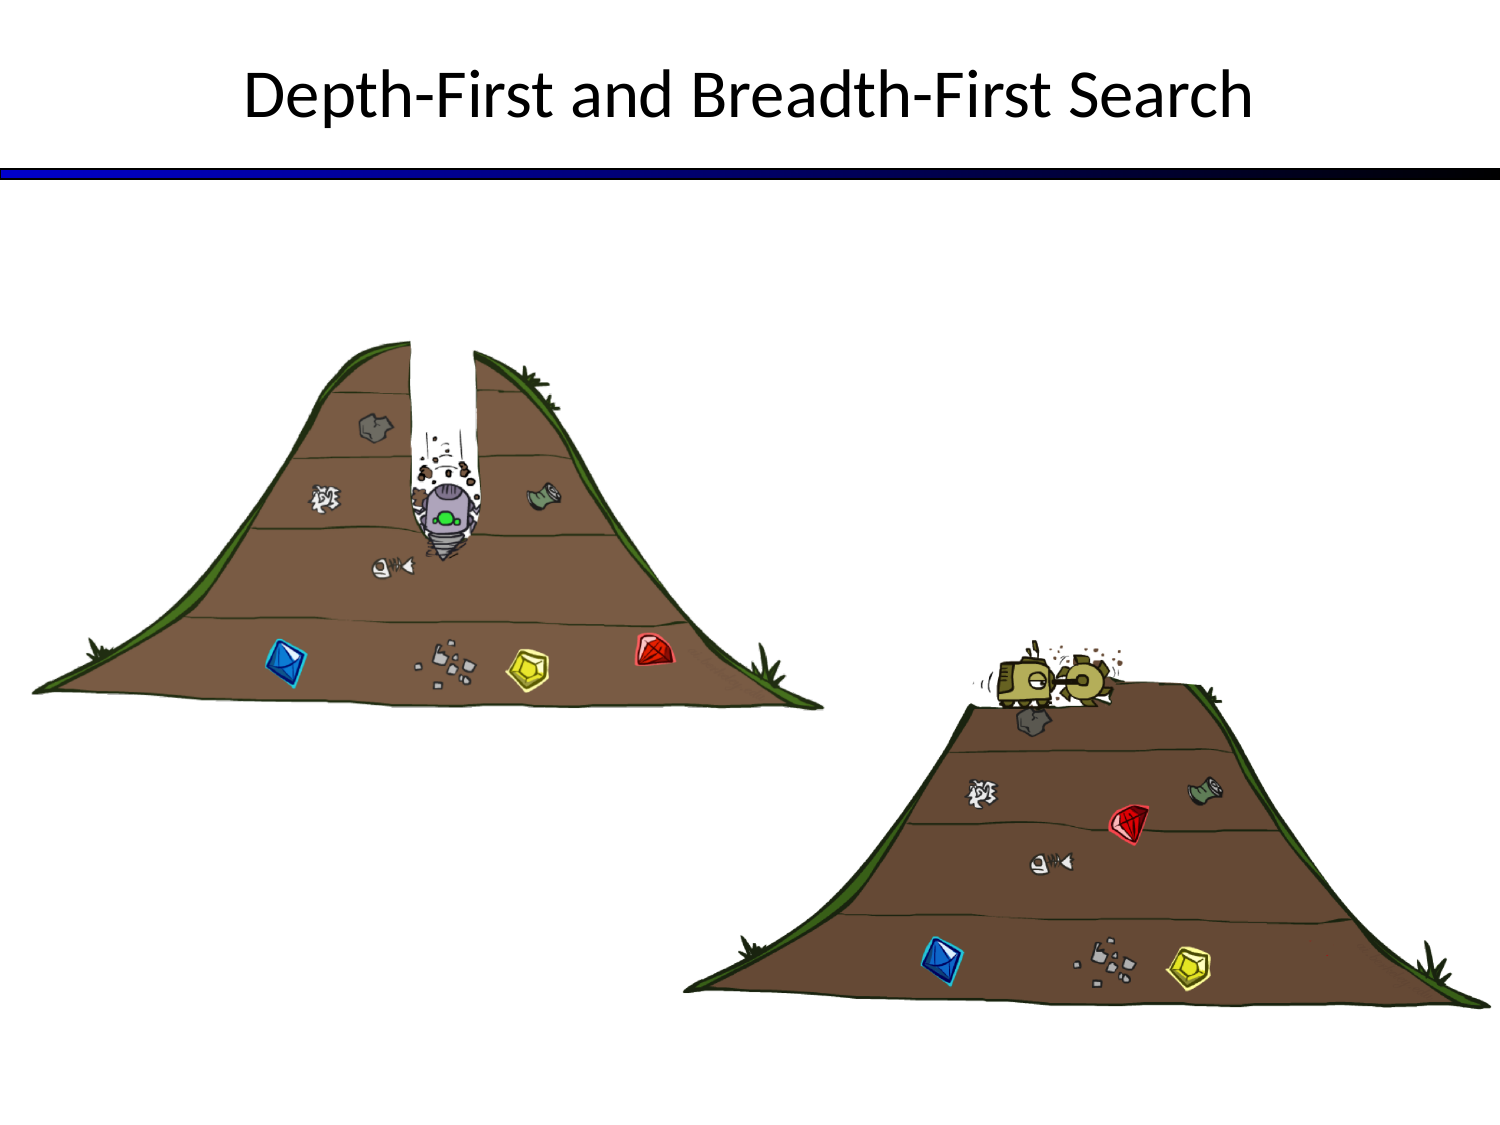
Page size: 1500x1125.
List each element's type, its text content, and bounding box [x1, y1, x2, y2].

title Depth-First and Breadth-First Search [0, 0, 1500, 184]
picture [0, 149, 1500, 1076]
